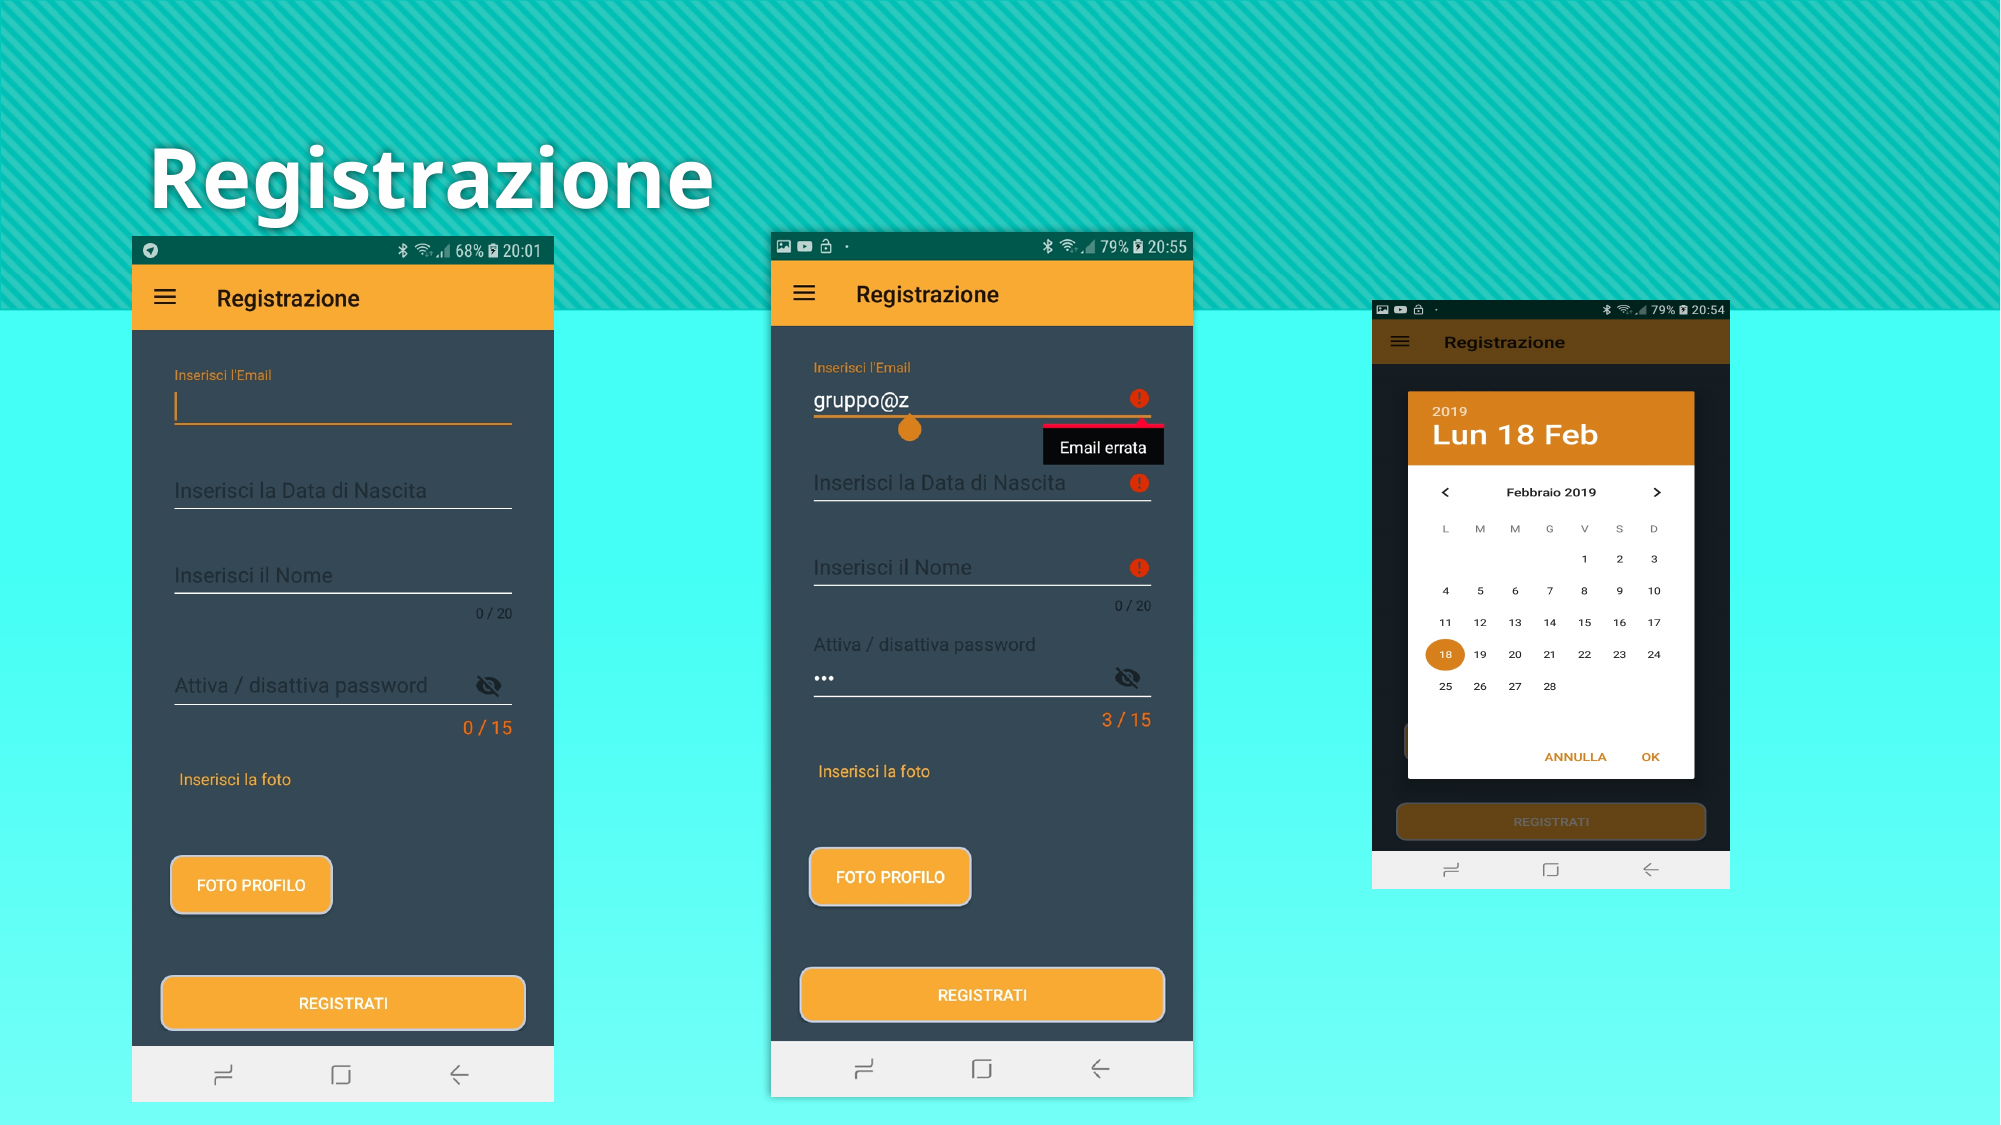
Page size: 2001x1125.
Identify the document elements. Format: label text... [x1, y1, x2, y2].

picture [1371, 300, 1730, 889]
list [770, 232, 1193, 1097]
picture [132, 236, 554, 1102]
title Registrazione [132, 73, 1868, 233]
